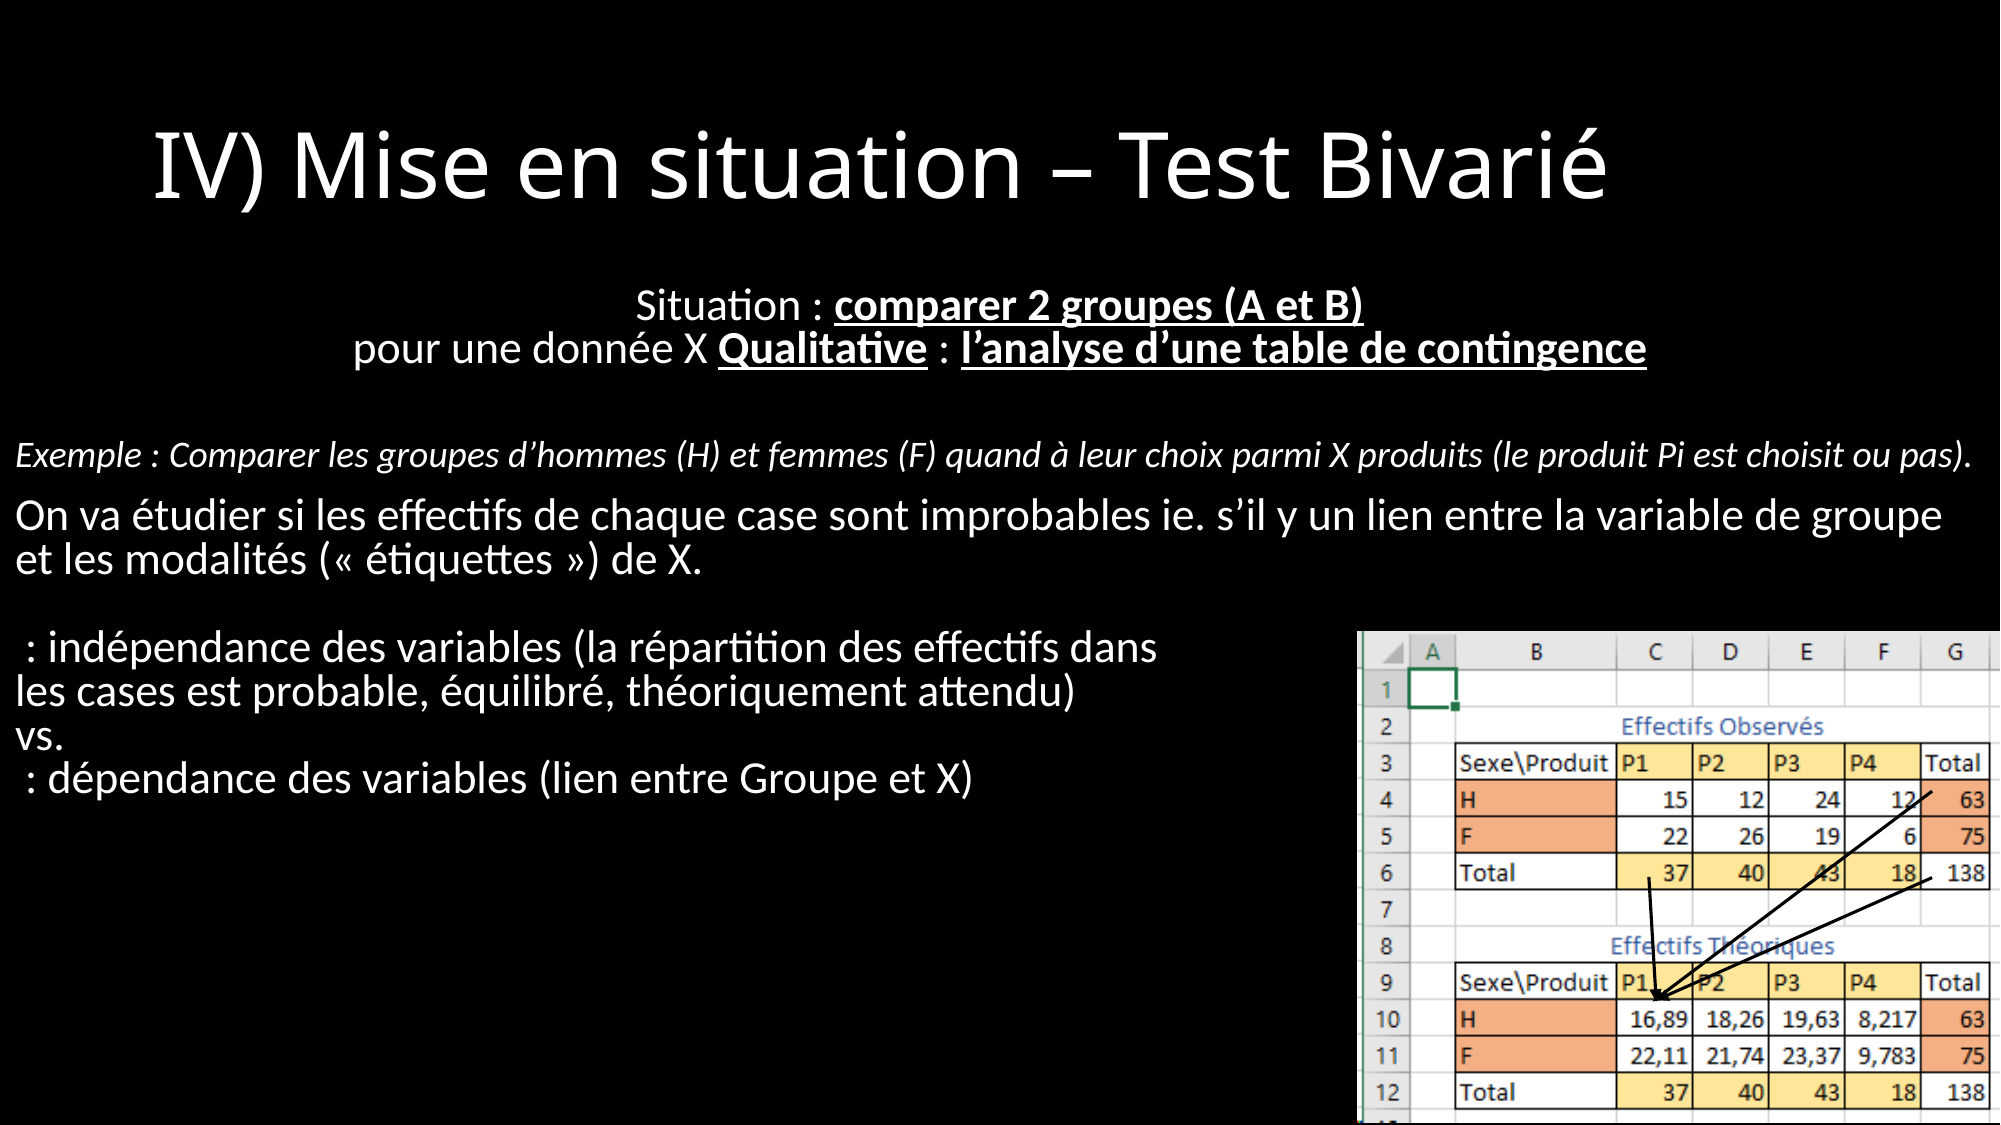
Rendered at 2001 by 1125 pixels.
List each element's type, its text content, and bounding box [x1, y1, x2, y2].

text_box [1357, 631, 2000, 1123]
title IV) Mise en situation – Test Bivarié [137, 59, 1863, 278]
